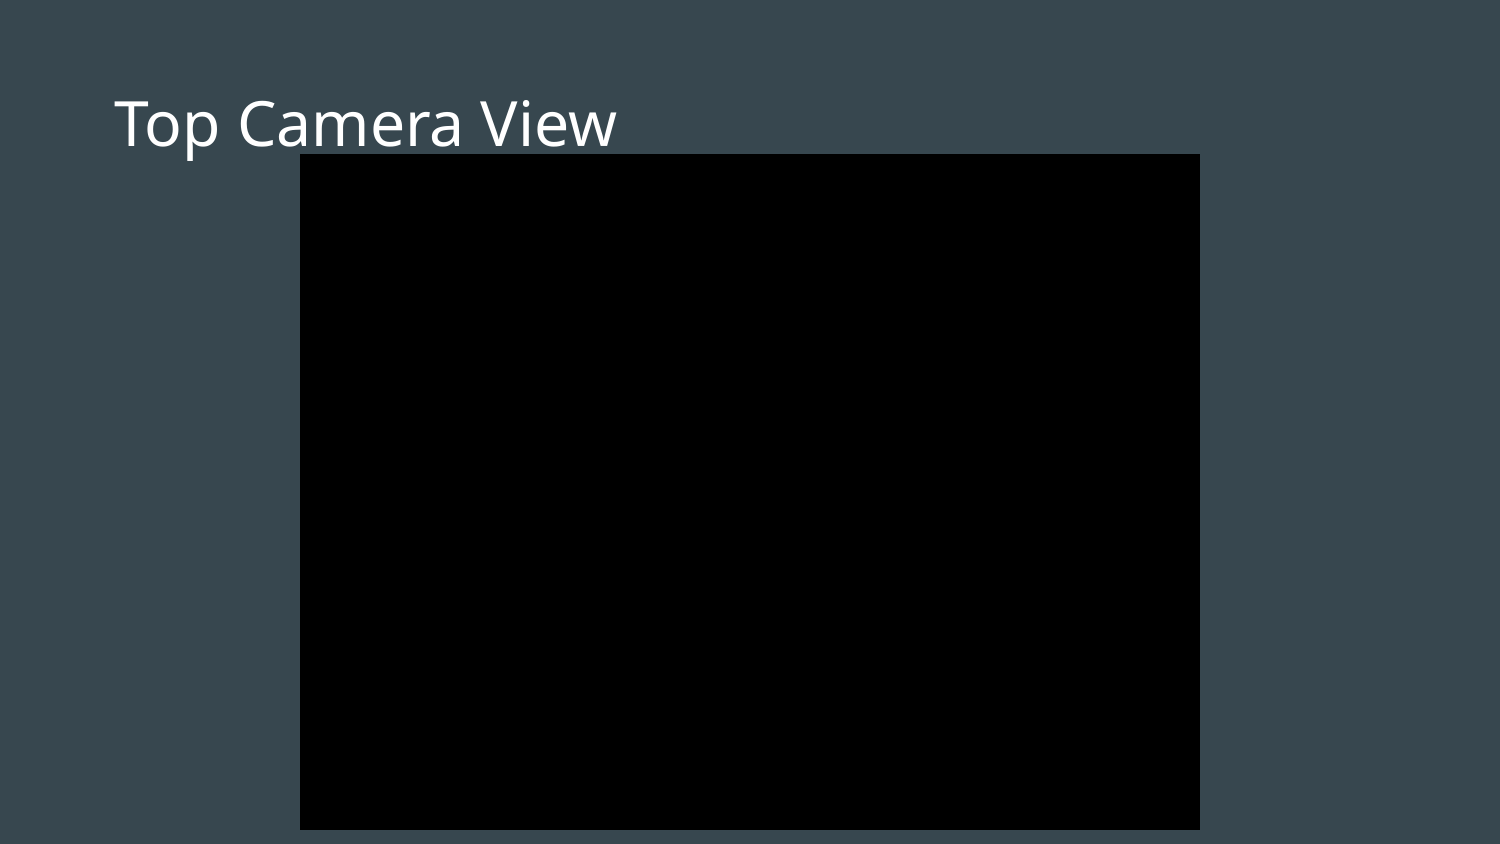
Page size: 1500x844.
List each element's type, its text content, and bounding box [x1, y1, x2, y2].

title Top Camera View [103, 44, 1397, 208]
picture [299, 153, 1201, 830]
